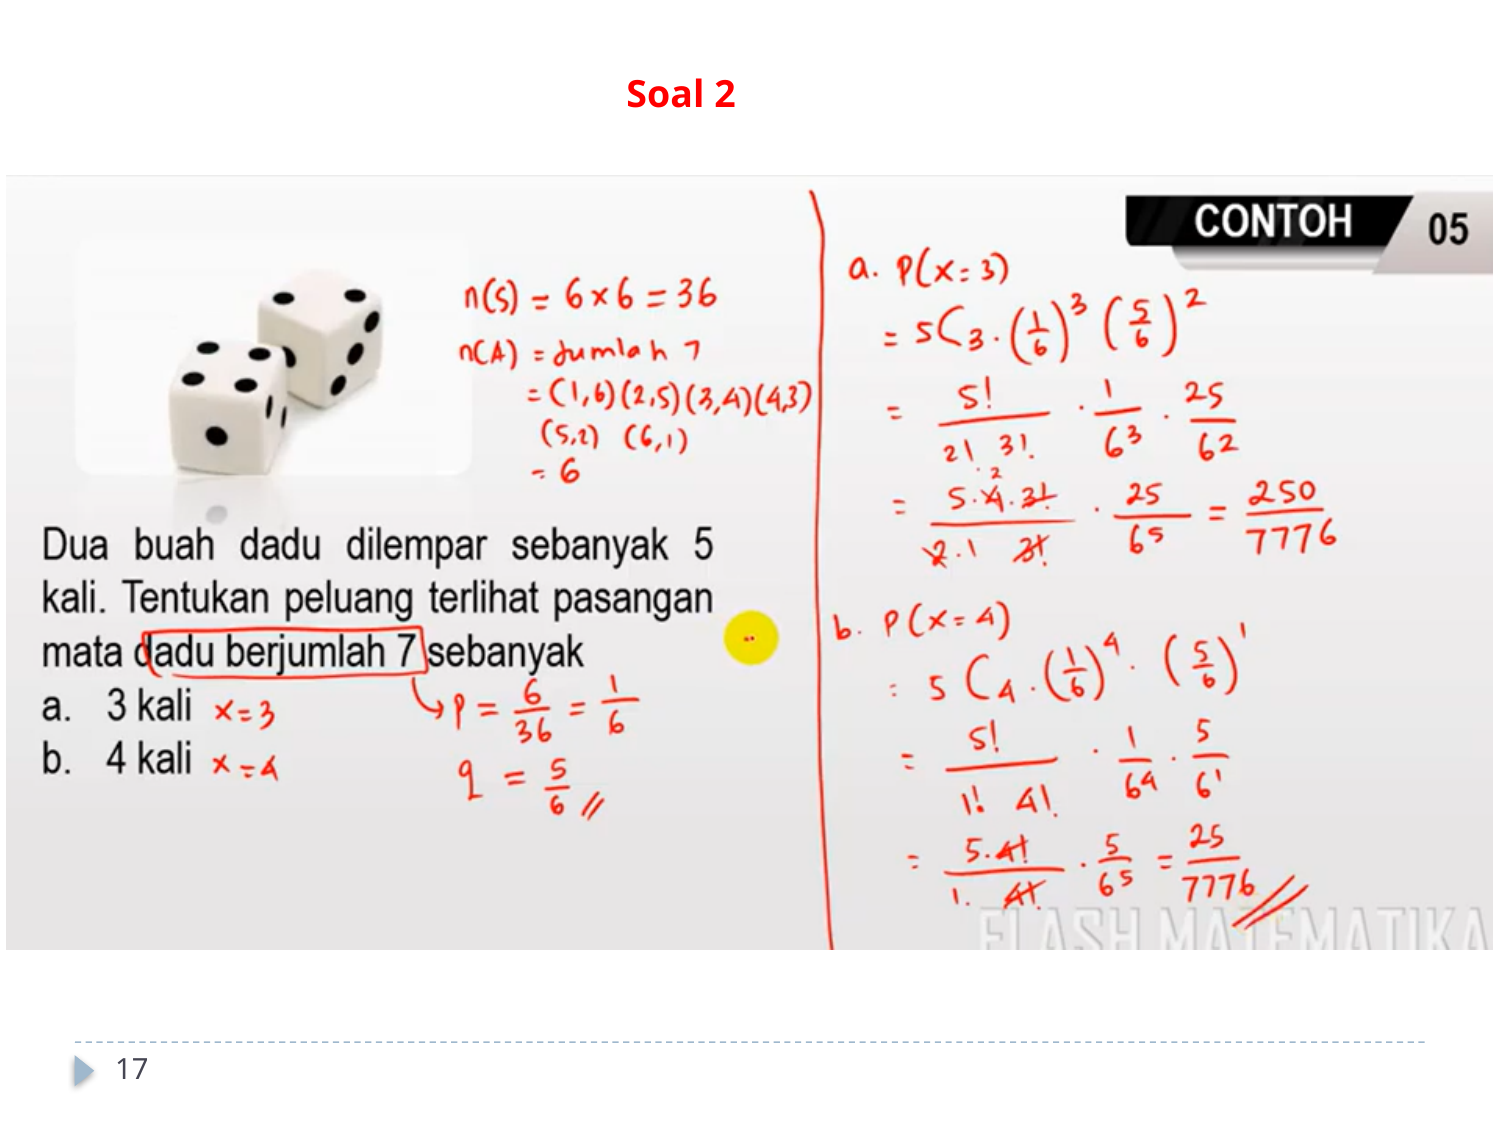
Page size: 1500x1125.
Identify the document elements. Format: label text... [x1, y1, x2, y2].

picture [6, 175, 1494, 950]
text_box Soal 2 [611, 62, 751, 123]
slide_number 17 [100, 1042, 426, 1103]
